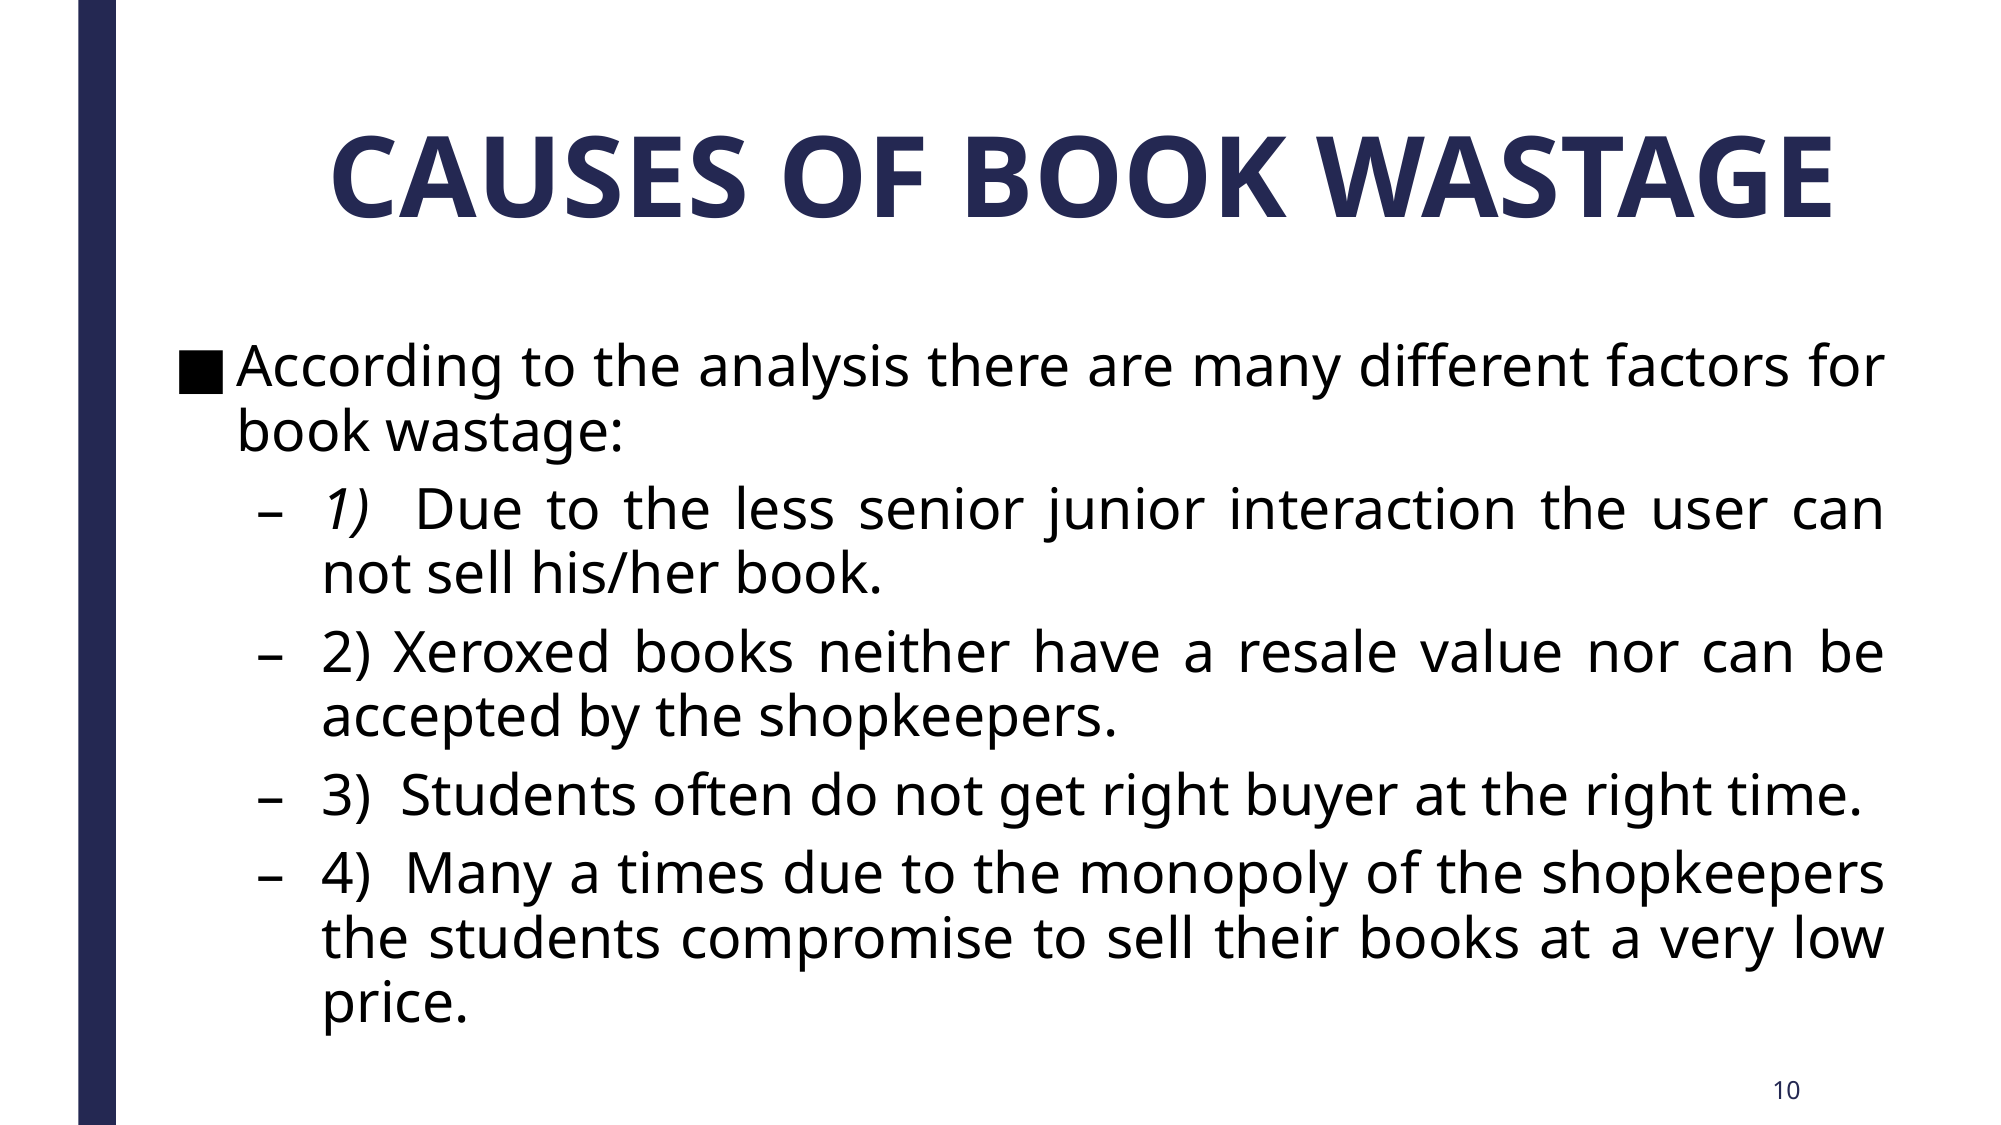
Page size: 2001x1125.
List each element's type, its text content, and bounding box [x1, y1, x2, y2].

list According to the analysis there are many different factors for book wastage: 1) Due to the less senior junior interaction the user can not sell his/her book. 2) Xeroxed books neither have a resale value nor can be accepted by the shopkeepers. 3) Students often do not get right buyer at the right time. 4) Many a times due to the monopoly of the shopkeepers the students compromise to sell their books at a very low price. [159, 327, 1902, 1109]
slide_number 10 [1553, 1058, 1816, 1125]
text_box CAUSES OF BOOK WASTAGE [312, 97, 1854, 248]
